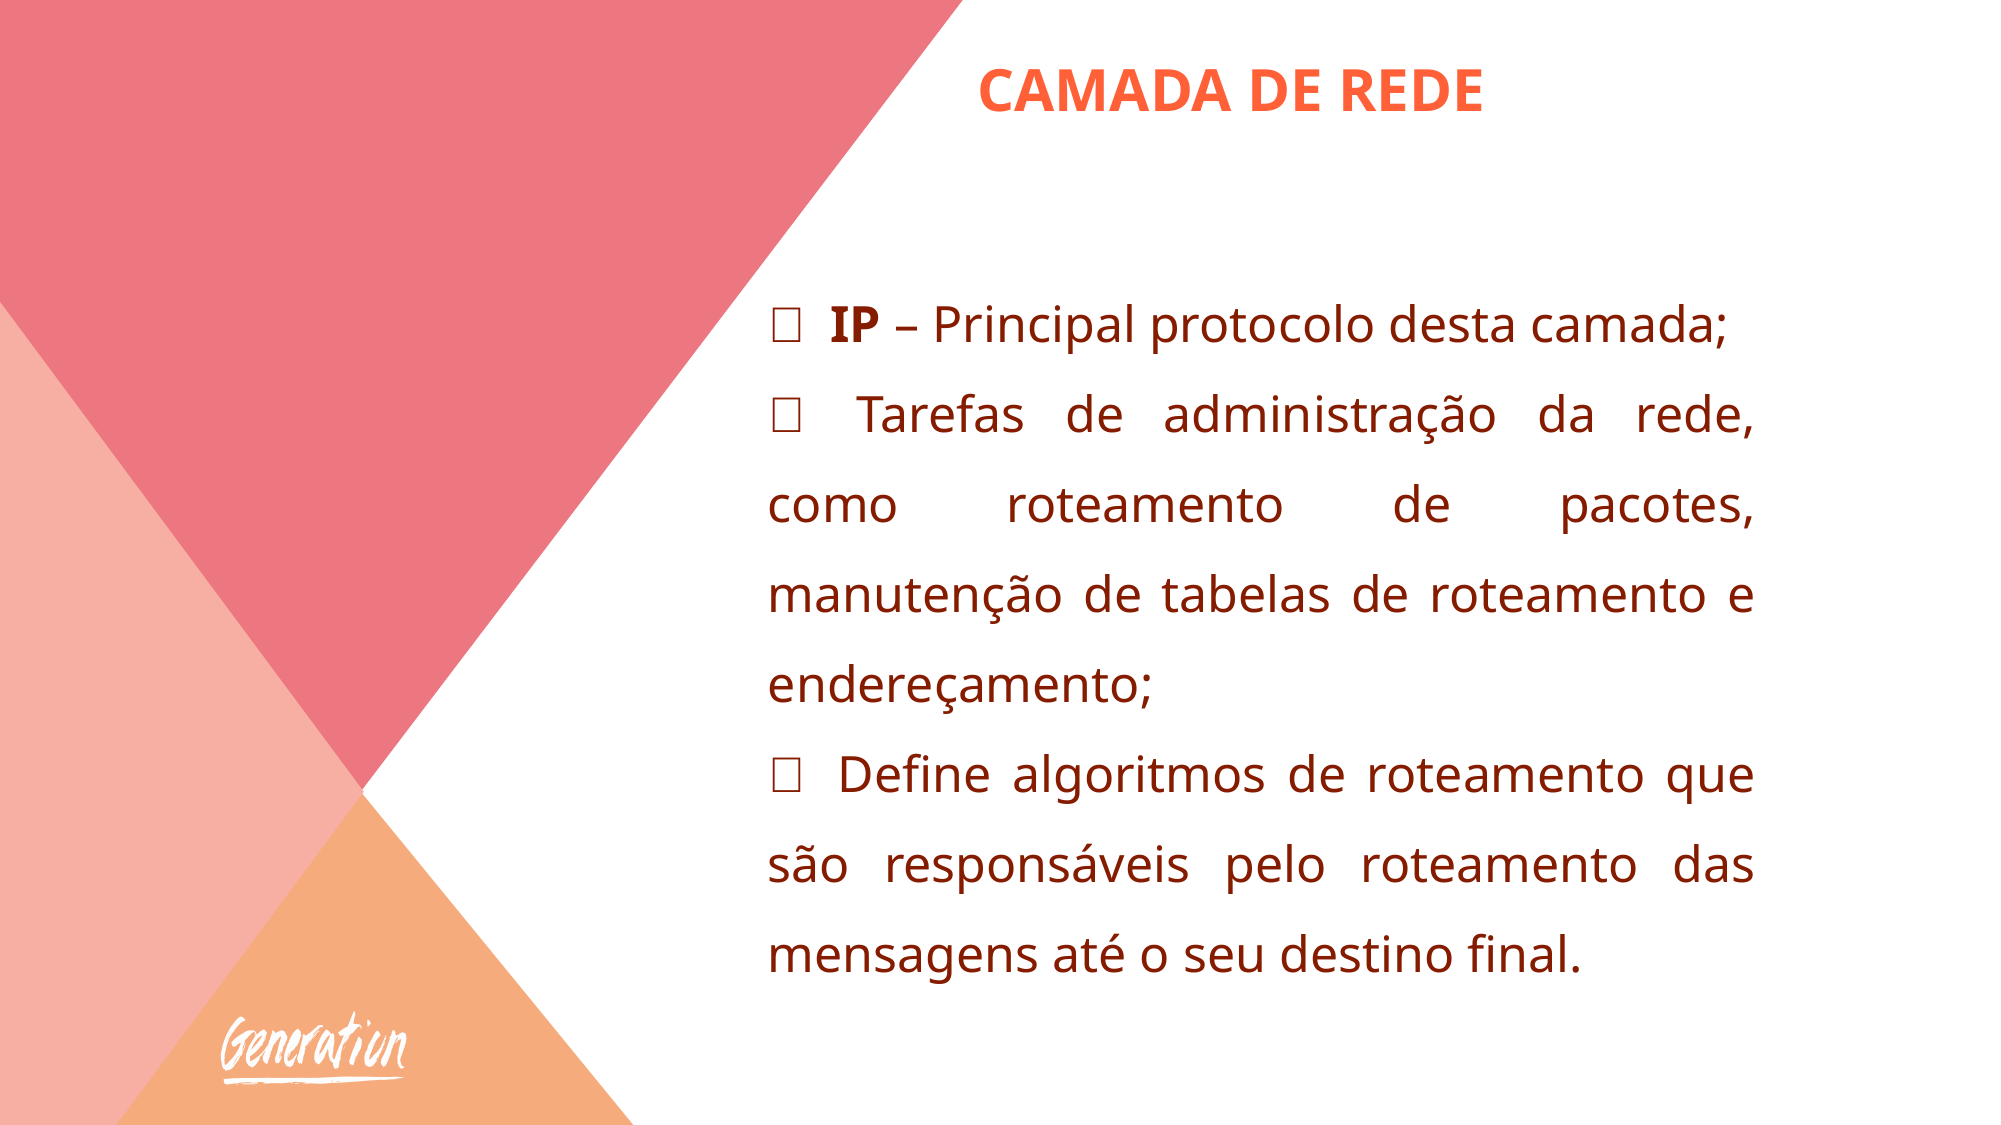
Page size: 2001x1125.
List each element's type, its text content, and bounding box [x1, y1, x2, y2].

text_box  IP – Principal protocolo desta camada;  Tarefas de administração da rede, como roteamento de pacotes, manutenção de tabelas de roteamento e endereçamento;  Define algoritmos de roteamento que são responsáveis pelo roteamento das mensagens até o seu destino final. [967, 254, 1771, 990]
text_box CAMADA DE REDE [967, 45, 1981, 131]
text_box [0, 0, 963, 1125]
picture [220, 1010, 407, 1085]
